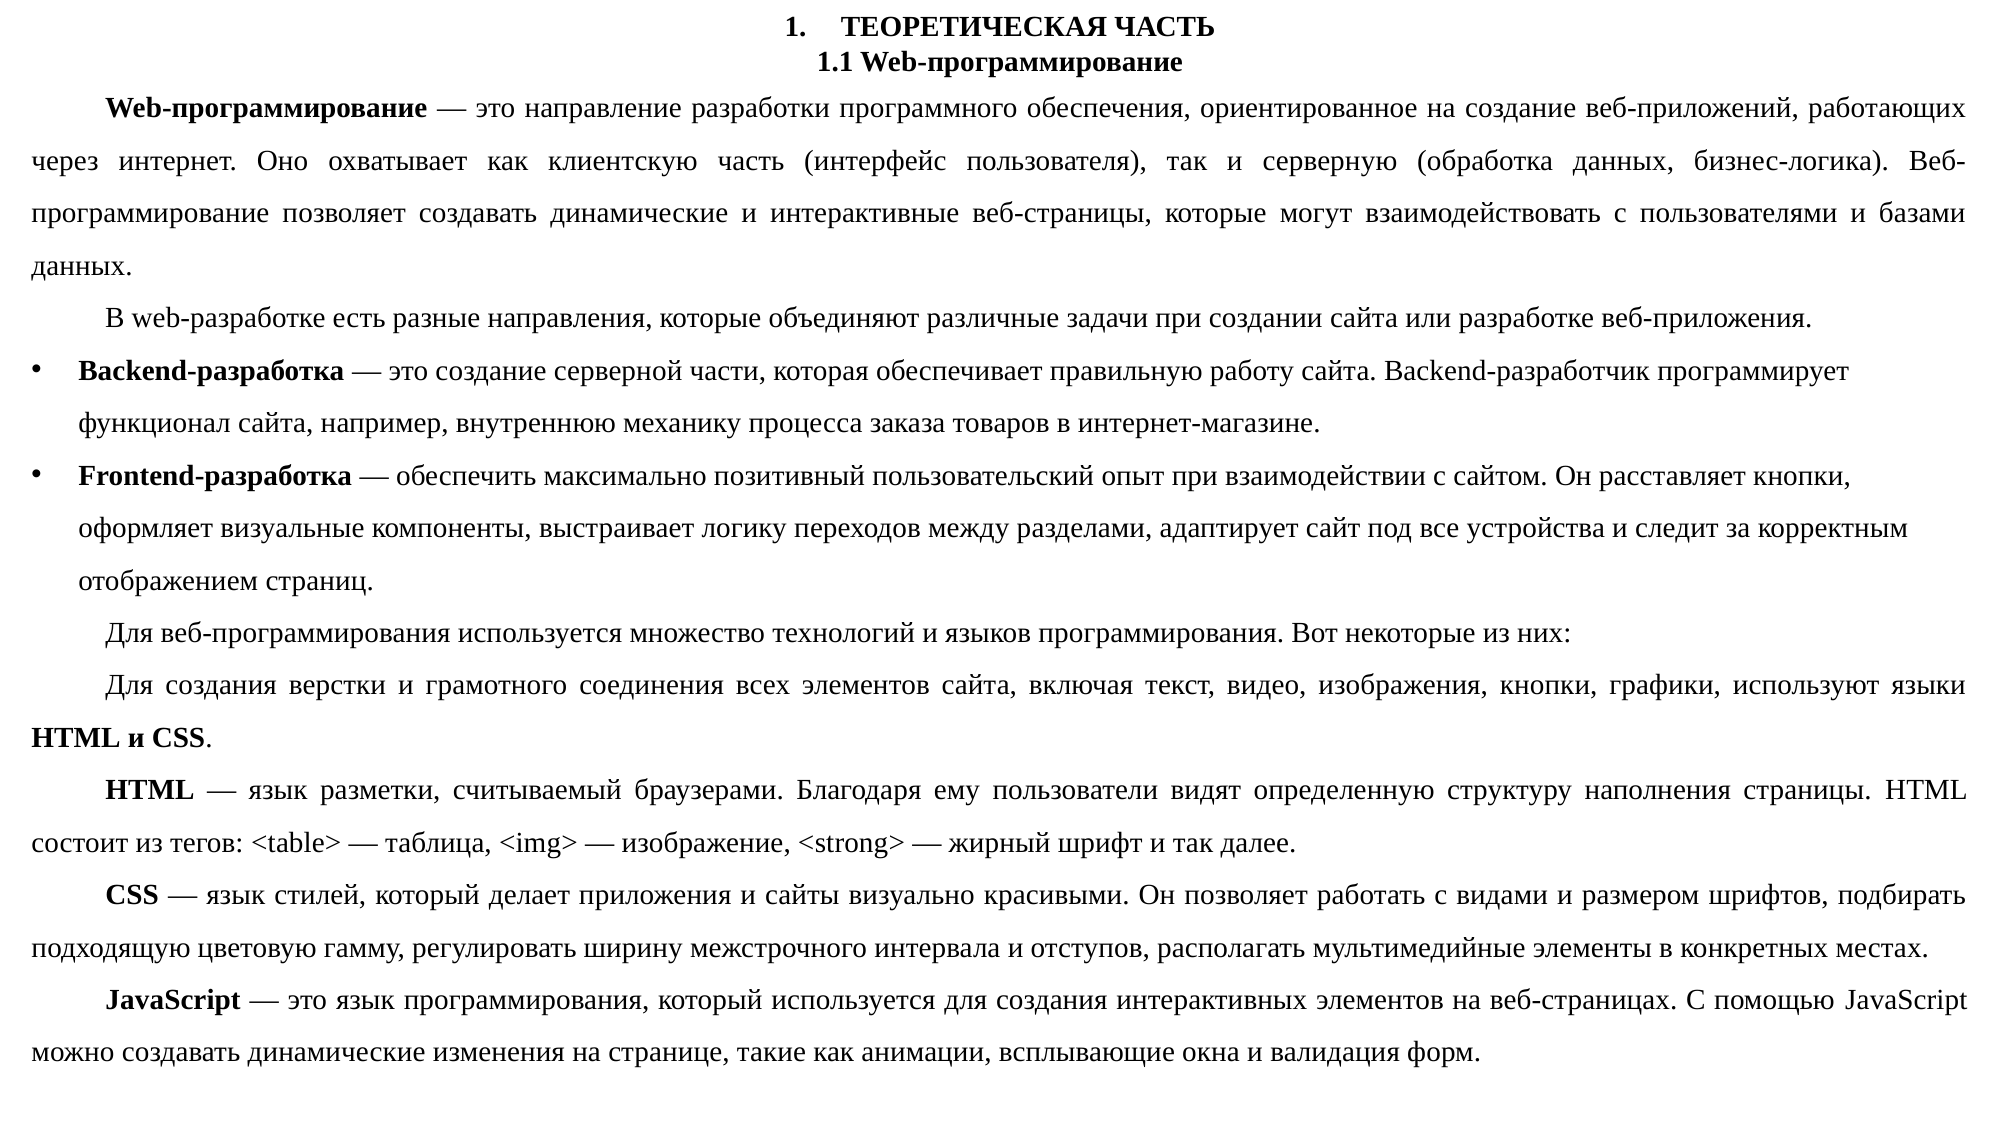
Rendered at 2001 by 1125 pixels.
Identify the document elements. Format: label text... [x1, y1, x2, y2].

text_box ТЕОРЕТИЧЕСКАЯ ЧАСТЬ 1.1 Web-программирование [0, 0, 2000, 85]
text_box Web-программирование — это направление разработки программного обеспечения, ориентированное на создание веб-приложений, работающих через интернет. Оно охватывает как клиентскую часть (интерфейс пользователя), так и серверную (обработка данных, бизнес-логика). Веб-программирование позволяет создавать динамические и интерактивные веб-страницы, которые могут взаимодействовать с пользователями и базами данных. В web-разработке есть разные направления, которые объединяют различные задачи при создании сайта или разработке веб-приложения. Backend-разработка — это создание серверной части, которая обеспечивает правильную работу сайта. Backend-разработчик программирует функционал сайта, например, внутреннюю механику процесса заказа товаров в интернет-магазине. Frontend-разработка — обеспечить максимально позитивный пользовательский опыт при взаимодействии с сайтом. Он расставляет кнопки, оформляет визуальные компоненты, выстраивает логику переходов между разделами, адаптирует сайт под все устройства и следит за корректным отображением страниц. Для веб-программирования используется множество технологий и языков программирования. Вот некоторые из них: Для создания верстки и грамотного соединения всех элементов сайта, включая текст, видео, изображения, кнопки, графики, используют языки HTML и CSS. HTML — язык разметки, считываемый браузерами. Благодаря ему пользователи видят определенную структуру наполнения страницы. HTML состоит из тегов: <table> — таблица, <img> — изображение, <strong> — жирный шрифт и так далее. CSS — язык стилей, который делает приложения и сайты визуально красивыми. Он позволяет работать с видами и размером шрифтов, подбирать подходящую цветовую гамму, регулировать ширину межстрочного интервала и отступов, располагать мультимедийные элементы в конкретных местах. JavaScript — это язык программирования, который используется для создания интерактивных элементов на веб-страницах. С помощью JavaScript можно создавать динамические изменения на странице, такие как анимации, всплывающие окна и валидация форм. [16, 63, 1983, 1110]
